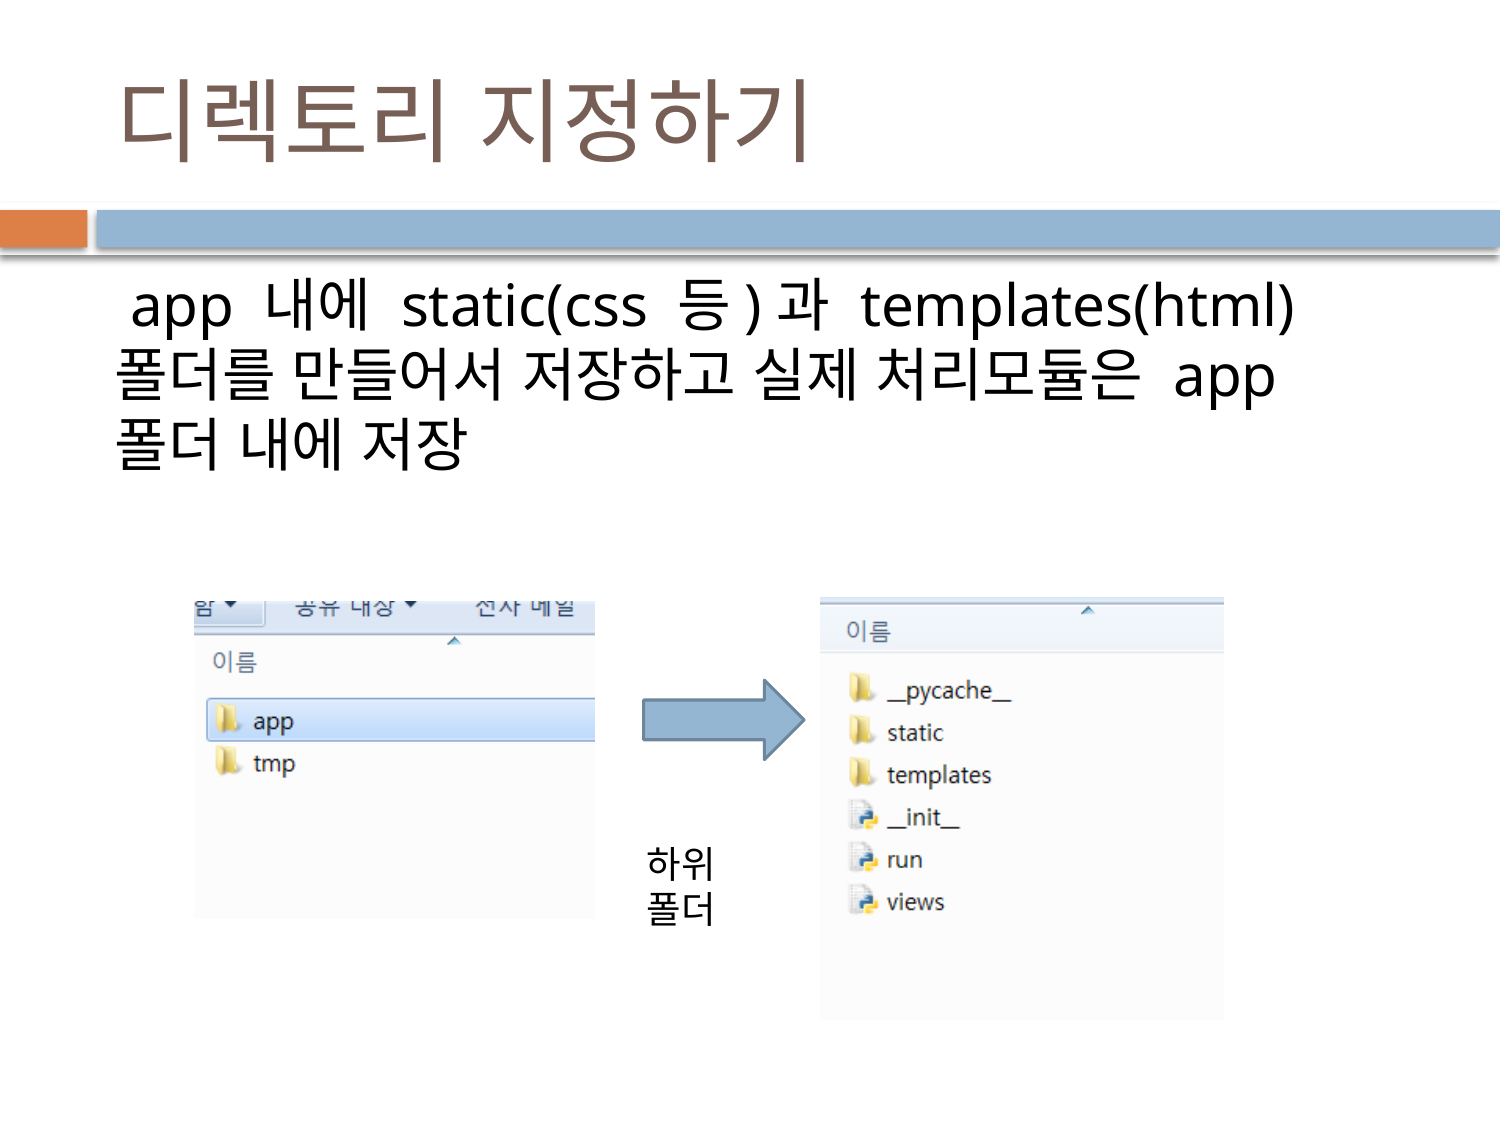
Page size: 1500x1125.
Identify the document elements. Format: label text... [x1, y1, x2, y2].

title 디렉토리 지정하기 [100, 37, 1438, 200]
picture [820, 597, 1225, 1021]
picture [194, 600, 596, 919]
text_box [642, 678, 806, 762]
text_box 하위 폴더 [631, 834, 805, 939]
text_box app 내에 static(css 등)과 templates(html) 폴더를 만들어서 저장하고 실제 처리모듈은 app 폴더 내에 저장 [100, 261, 1412, 486]
